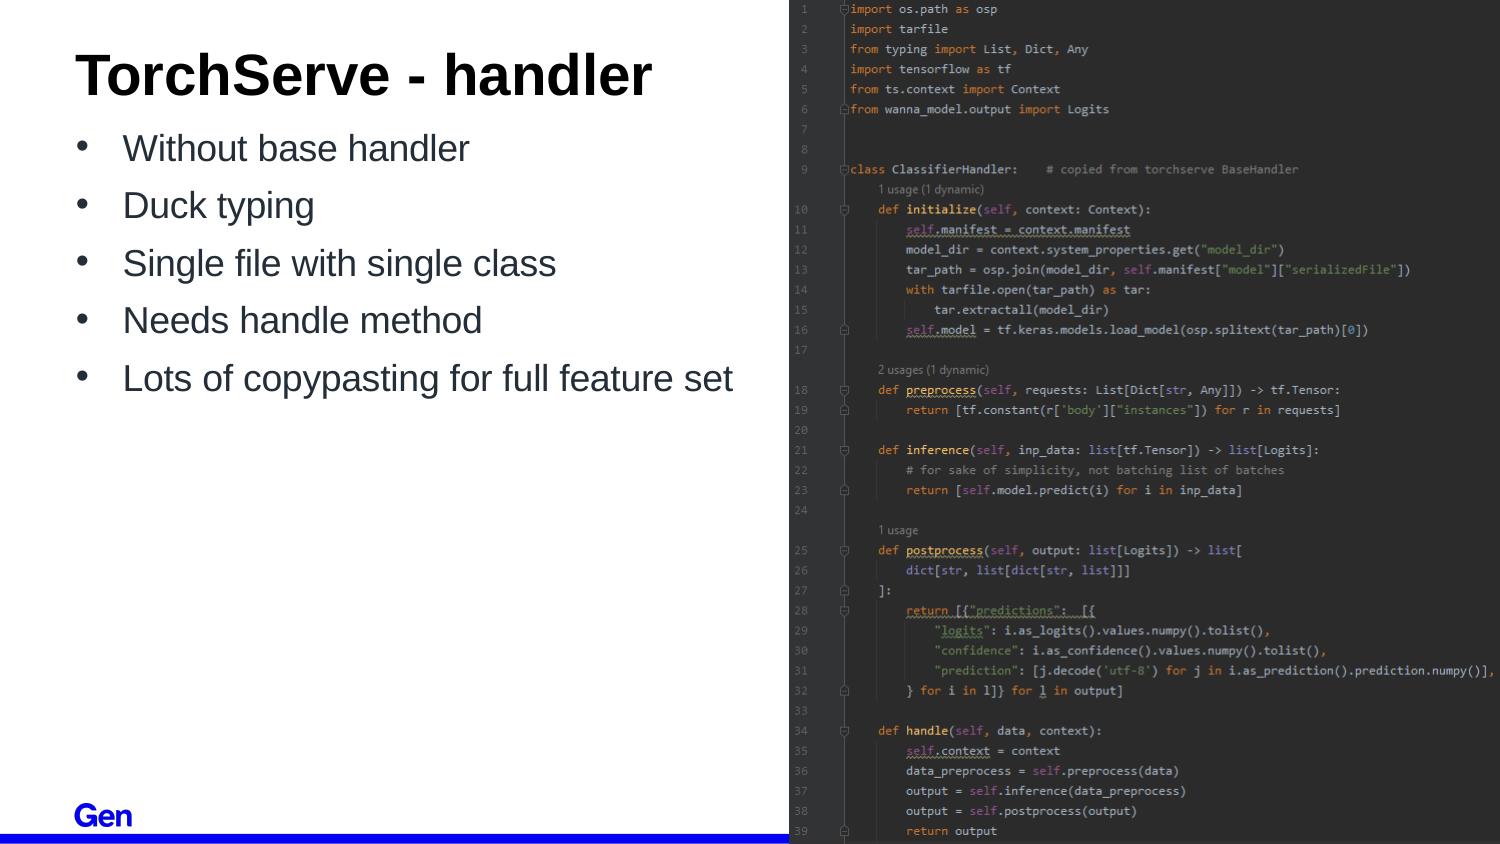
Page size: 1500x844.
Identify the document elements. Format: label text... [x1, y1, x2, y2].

picture [74, 803, 132, 827]
title TorchServe - handler [75, 37, 784, 115]
picture [789, 0, 1500, 844]
list Without base handler Duck typing Single file with single class Needs handle method Lots of copypasting for full feature set [75, 115, 784, 409]
